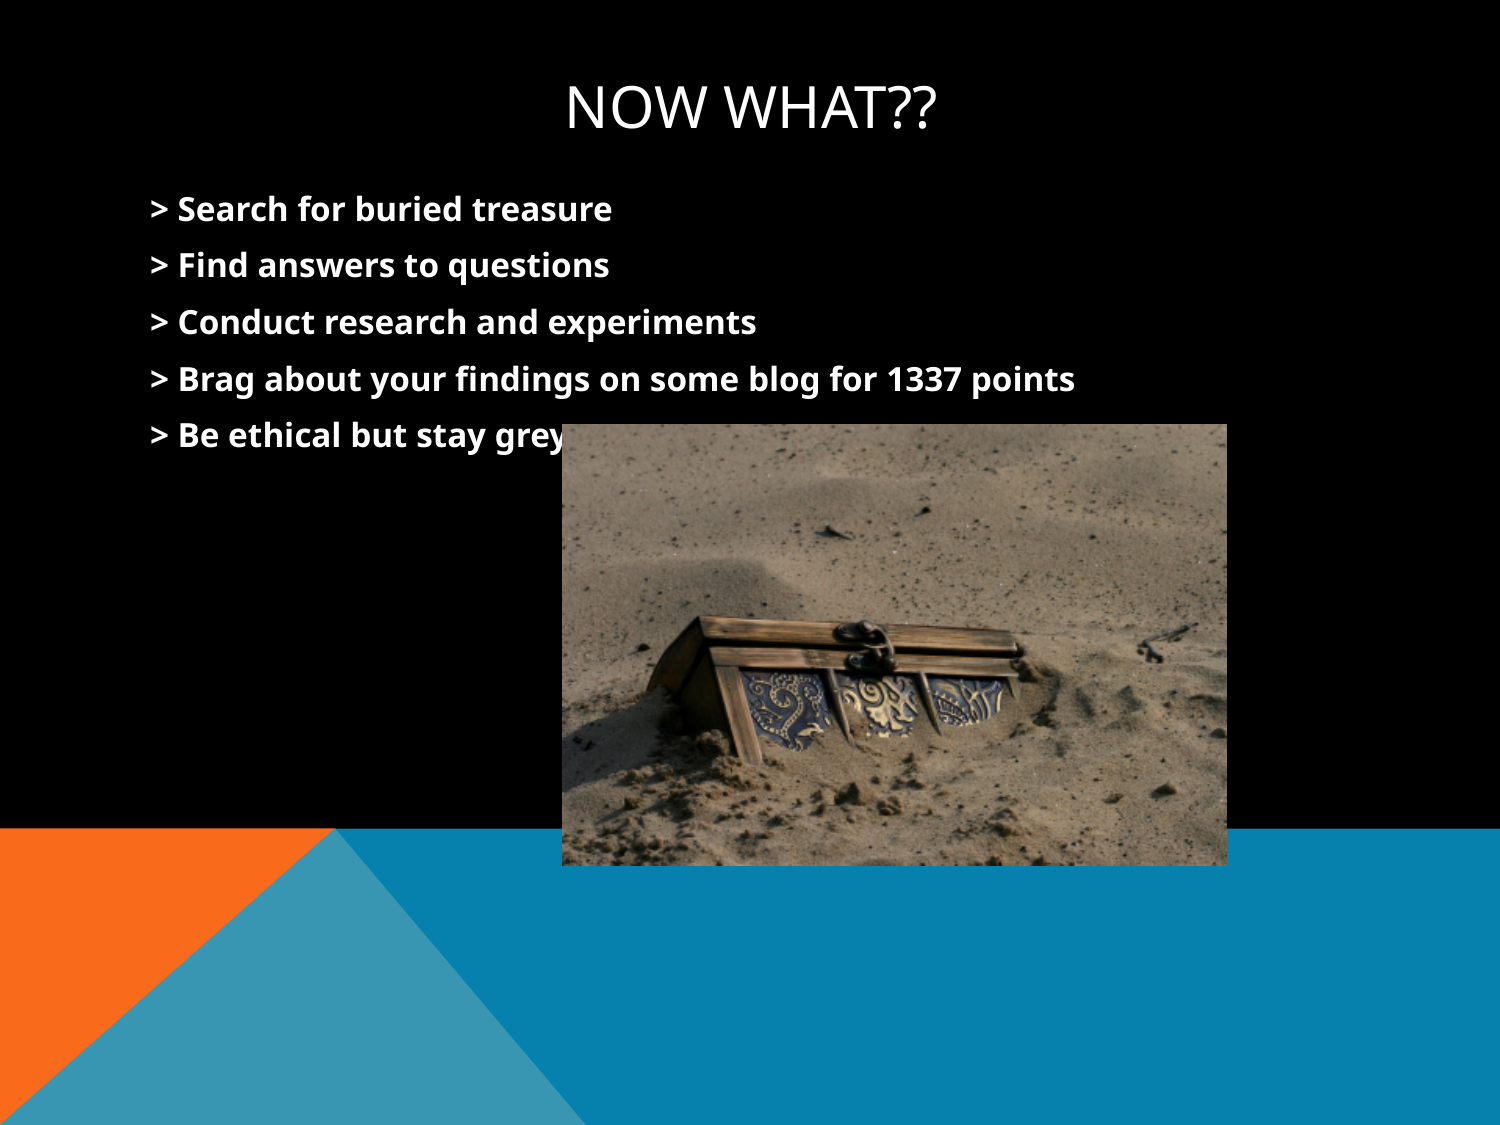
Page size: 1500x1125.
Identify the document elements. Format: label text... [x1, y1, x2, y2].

picture [562, 424, 1227, 865]
title now what?? [135, 60, 1369, 150]
list > Search for buried treasure > Find answers to questions > Conduct research and experiments > Brag about your findings on some blog for 1337 points > Be ethical but stay grey [135, 180, 1369, 768]
